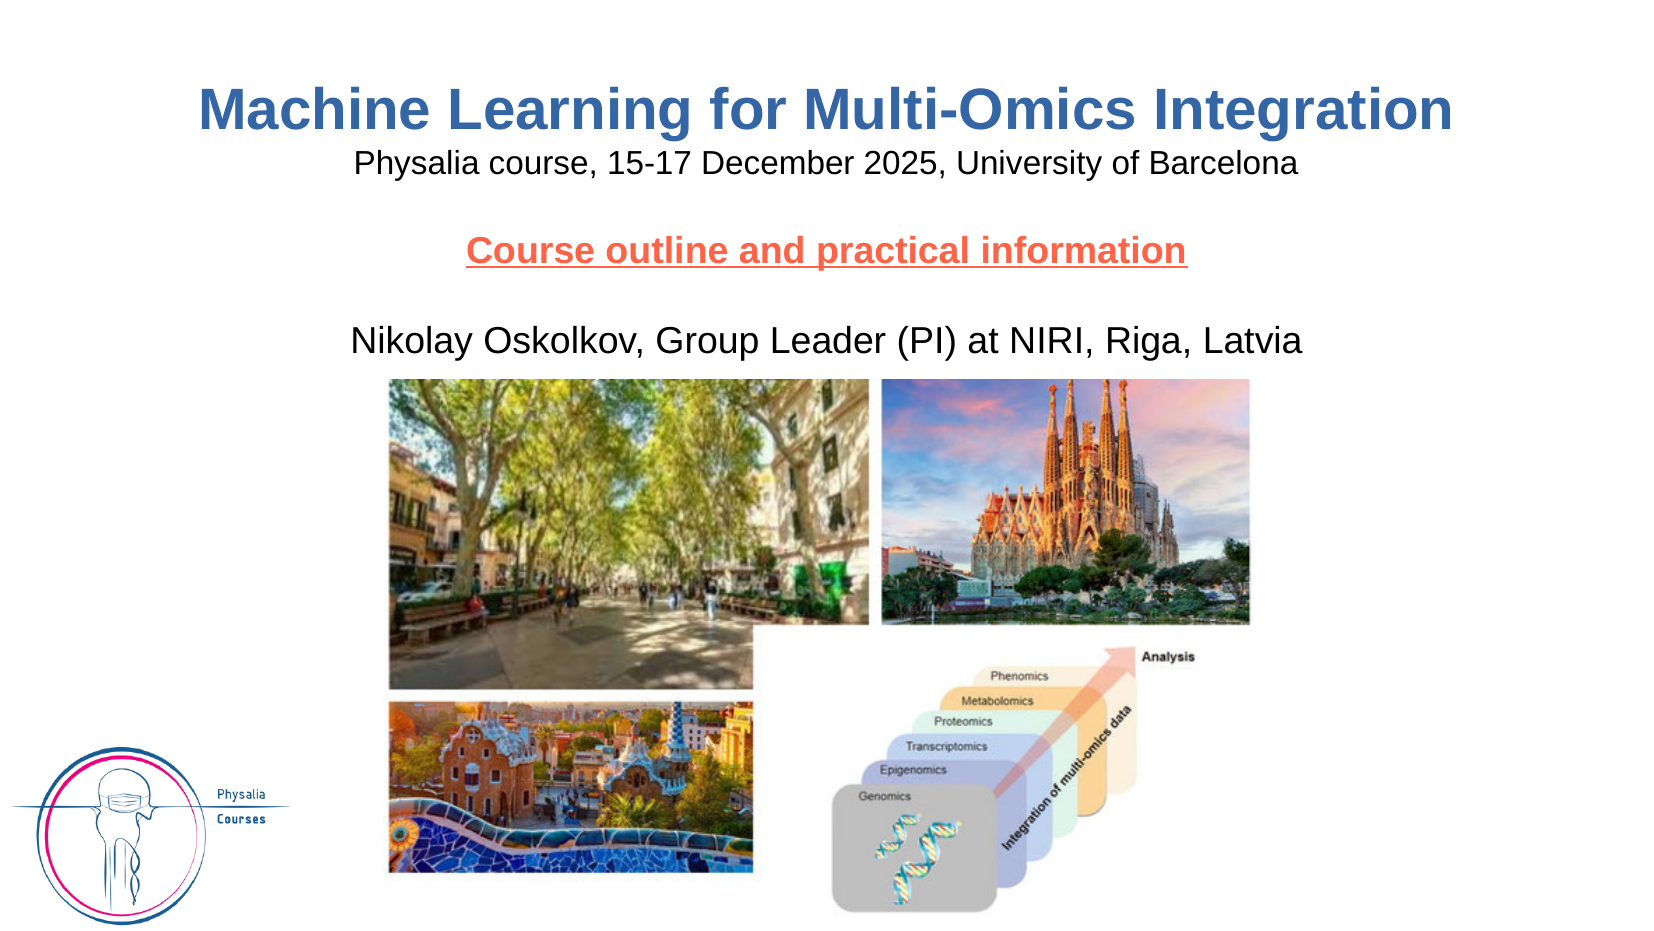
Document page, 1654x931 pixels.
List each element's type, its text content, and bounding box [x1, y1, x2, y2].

picture [338, 378, 1301, 922]
text_box Machine Learning for Multi-Omics Integration Physalia course, 15-17 December 2025, University of Barcelona Course outline and practical information Nikolay Oskolkov, Group Leader (PI) at NIRI, Riga, Latvia [0, 63, 1654, 386]
picture [3, 741, 300, 927]
